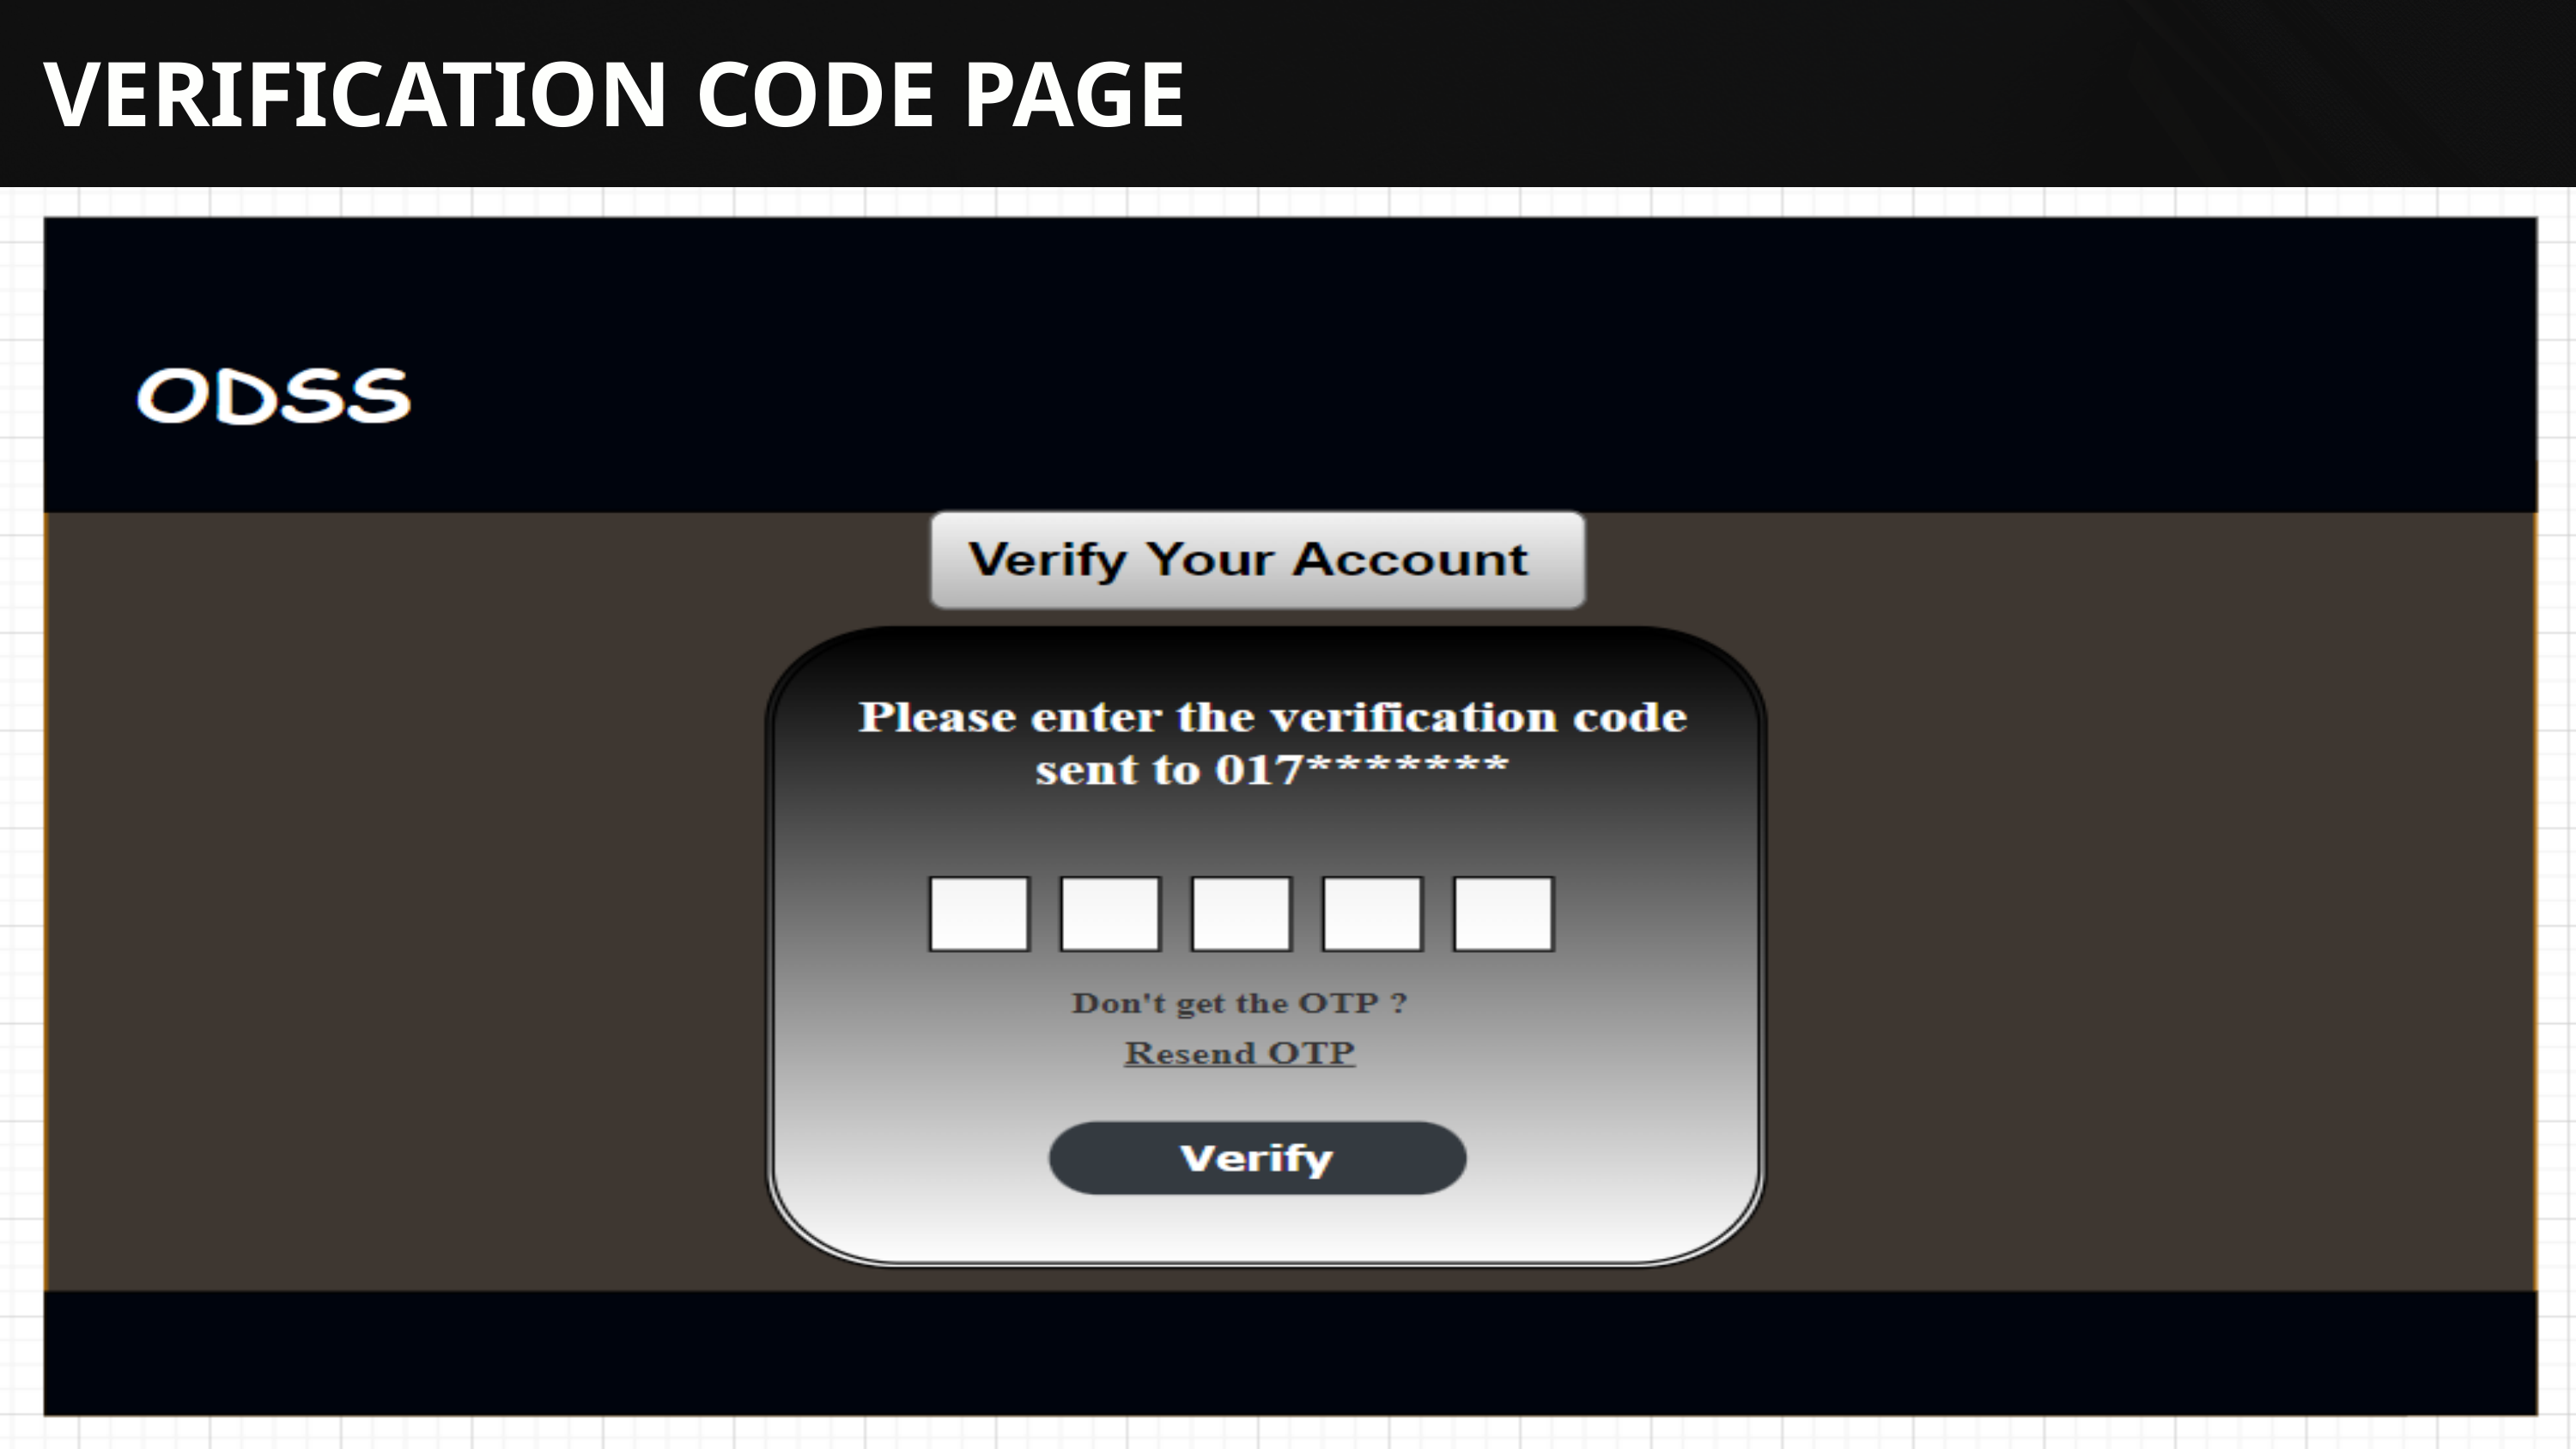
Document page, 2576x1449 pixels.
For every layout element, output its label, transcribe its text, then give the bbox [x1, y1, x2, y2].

title VERIFICATION CODE PAGE [43, 37, 1748, 146]
picture [0, 0, 2576, 1449]
